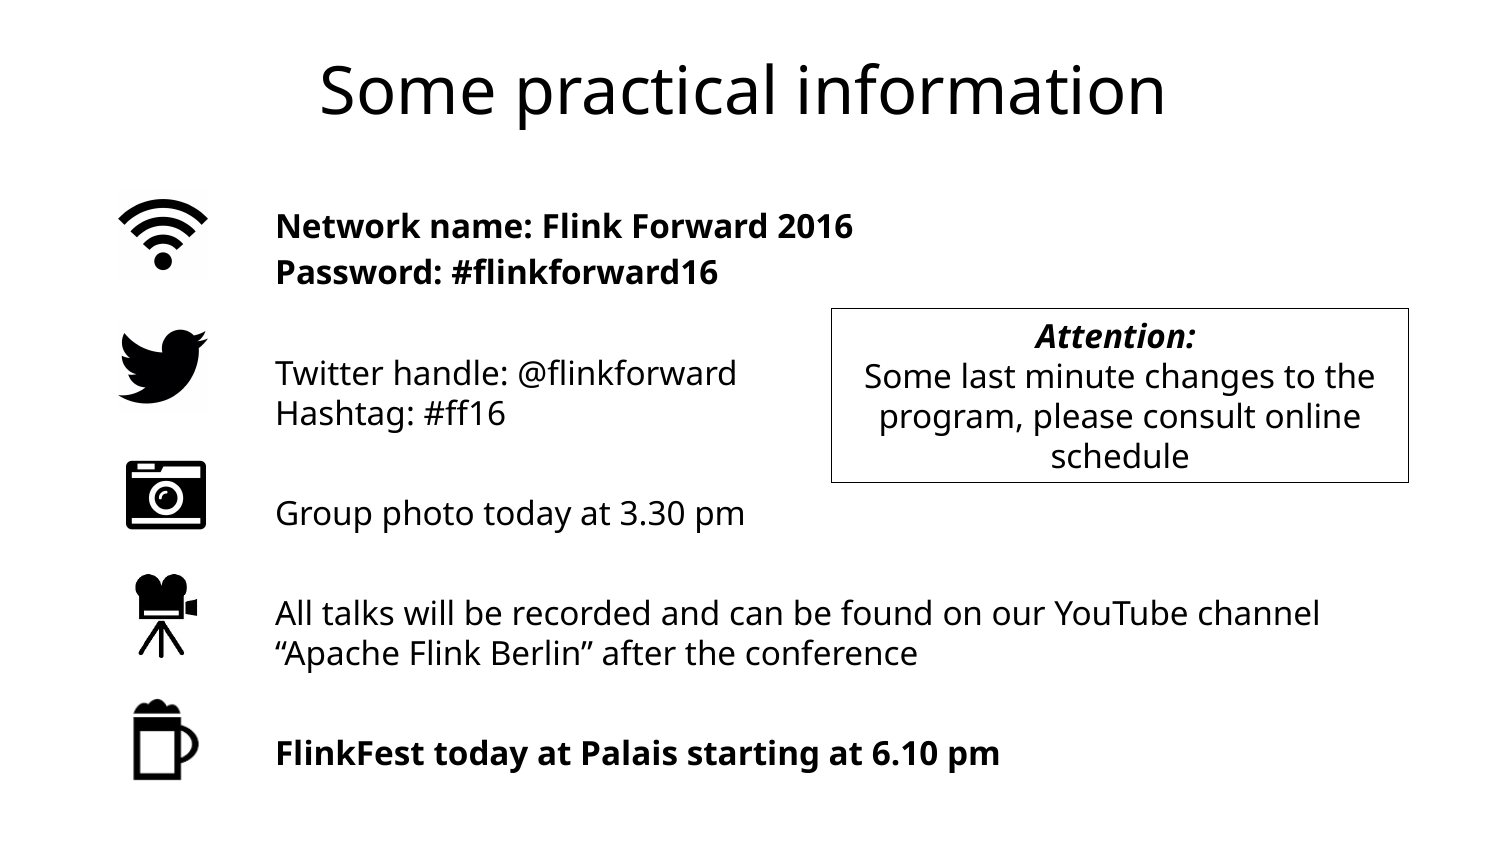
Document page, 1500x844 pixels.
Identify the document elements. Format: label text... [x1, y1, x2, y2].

text_box Some practical information [63, 40, 1425, 136]
text_box Network name: Flink Forward 2016 Password: #flinkforward16 Twitter handle: @flinkforward Hashtag: #ff16 Group photo today at 3.30 pm All talks will be recorded and can be found on our YouTube channel “Apache Flink Berlin” after the conference FlinkFest today at Palais starting at 6.10 pm [267, 197, 1409, 780]
picture [117, 321, 208, 412]
picture [126, 455, 206, 536]
picture [117, 189, 208, 280]
text_box Attention: Some last minute changes to the program, please consult online schedule [831, 308, 1409, 483]
picture [124, 697, 208, 782]
picture [124, 574, 208, 659]
